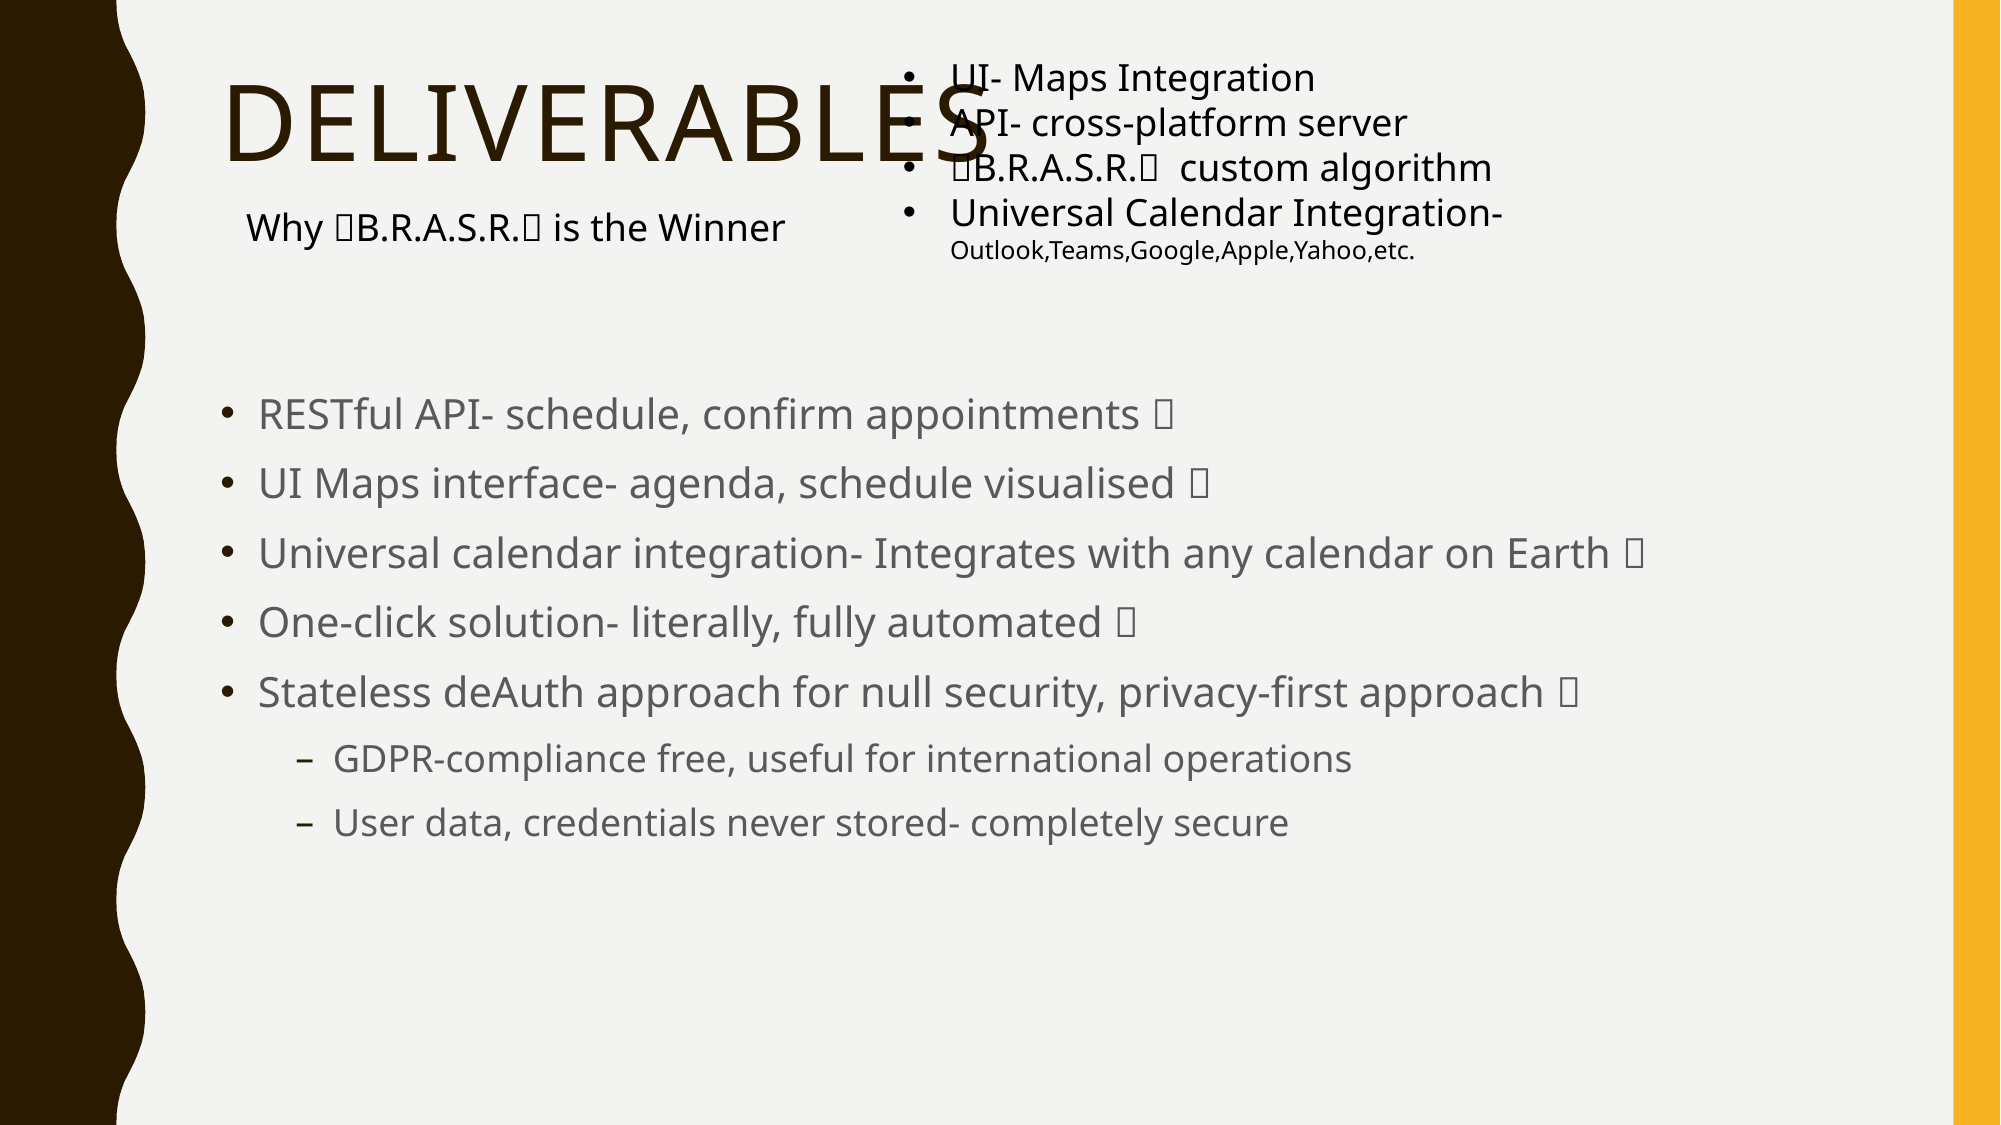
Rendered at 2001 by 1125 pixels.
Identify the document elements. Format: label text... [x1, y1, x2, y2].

title Deliverables [205, 62, 1875, 308]
list RESTful API- schedule, confirm appointments ✅ UI Maps interface- agenda, schedule visualised ✅ Universal calendar integration- Integrates with any calendar on Earth ✅ One-click solution- literally, fully automated ✅ Stateless deAuth approach for null security, privacy-first approach ✅ GDPR-compliance free, useful for international operations User data, credentials never stored- completely secure [205, 375, 1875, 965]
text_box Why 🛵B.R.A.S.R.✅ is the Winner [169, 196, 863, 257]
text_box UI- Maps Integration API- cross-platform server 🛵B.R.A.S.R.✅ custom algorithm Universal Calendar Integration-Outlook,Teams,Google,Apple,Yahoo,etc. [888, 46, 1931, 272]
